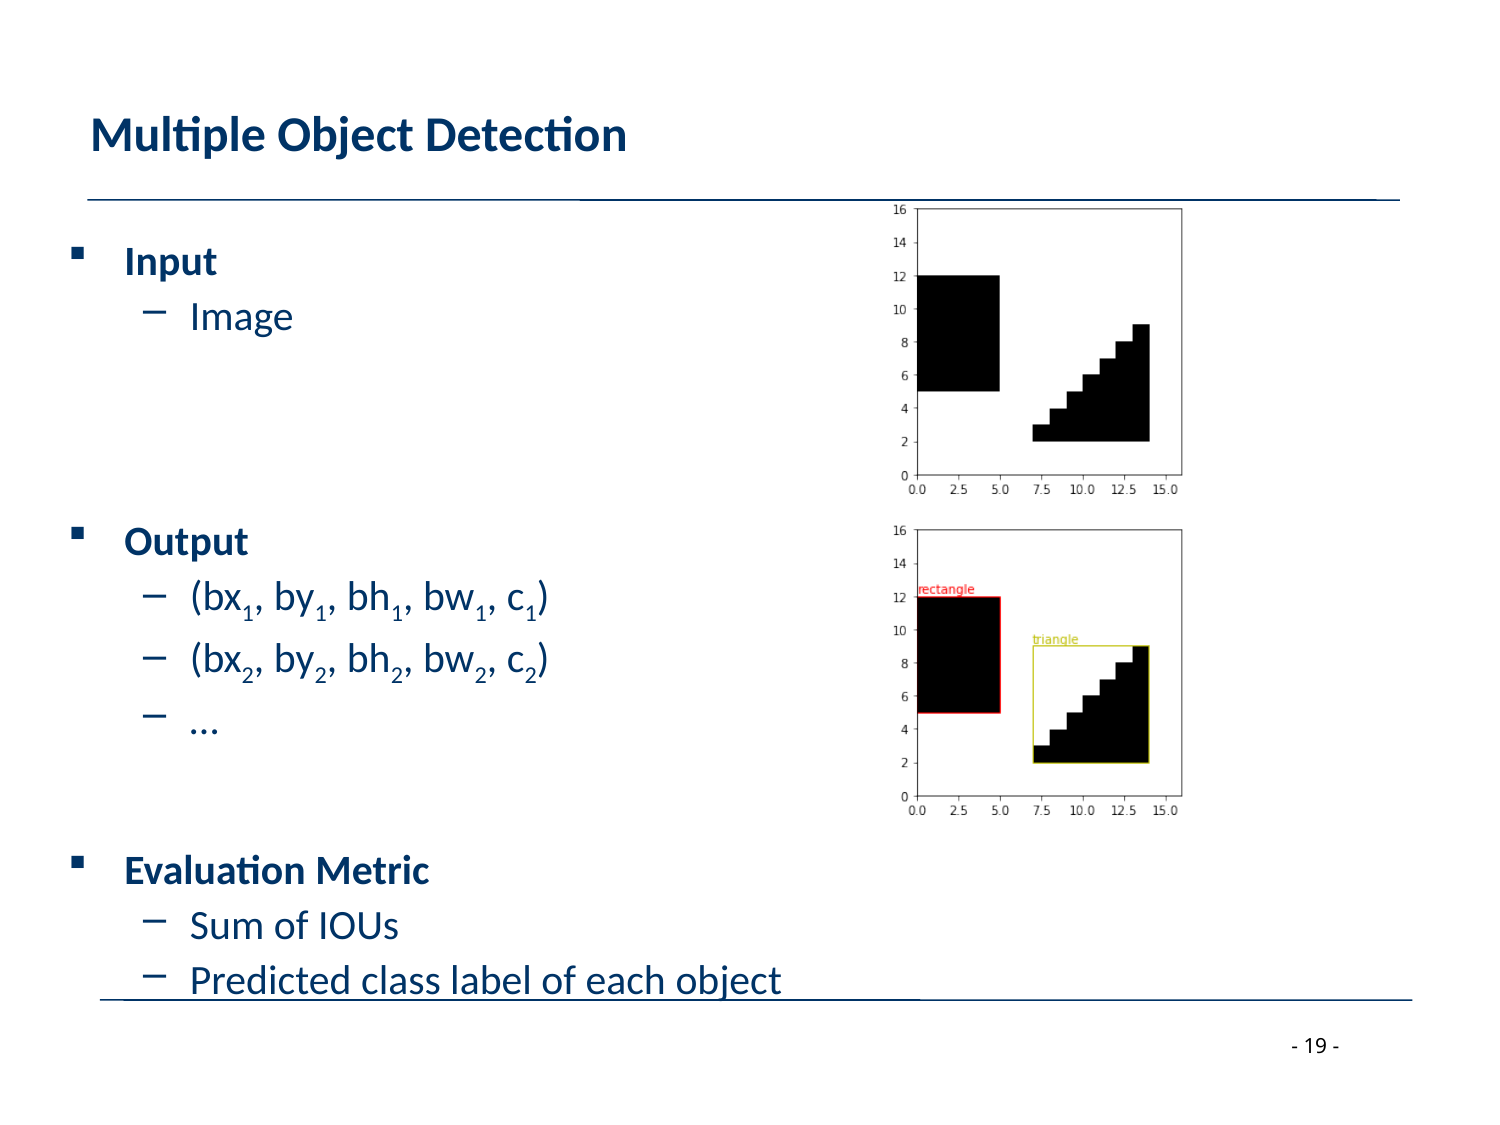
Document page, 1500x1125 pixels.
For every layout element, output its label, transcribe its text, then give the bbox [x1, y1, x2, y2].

title Multiple Object Detection [75, 37, 1425, 225]
text_box Input Image Output (bx1, by1, bh1, bw1, c1) (bx2, by2, bh2, bw2, c2) … Evaluation Metric Sum of IOUs Predicted class label of each object [53, 226, 1403, 969]
picture [883, 196, 1191, 504]
picture [883, 517, 1191, 825]
